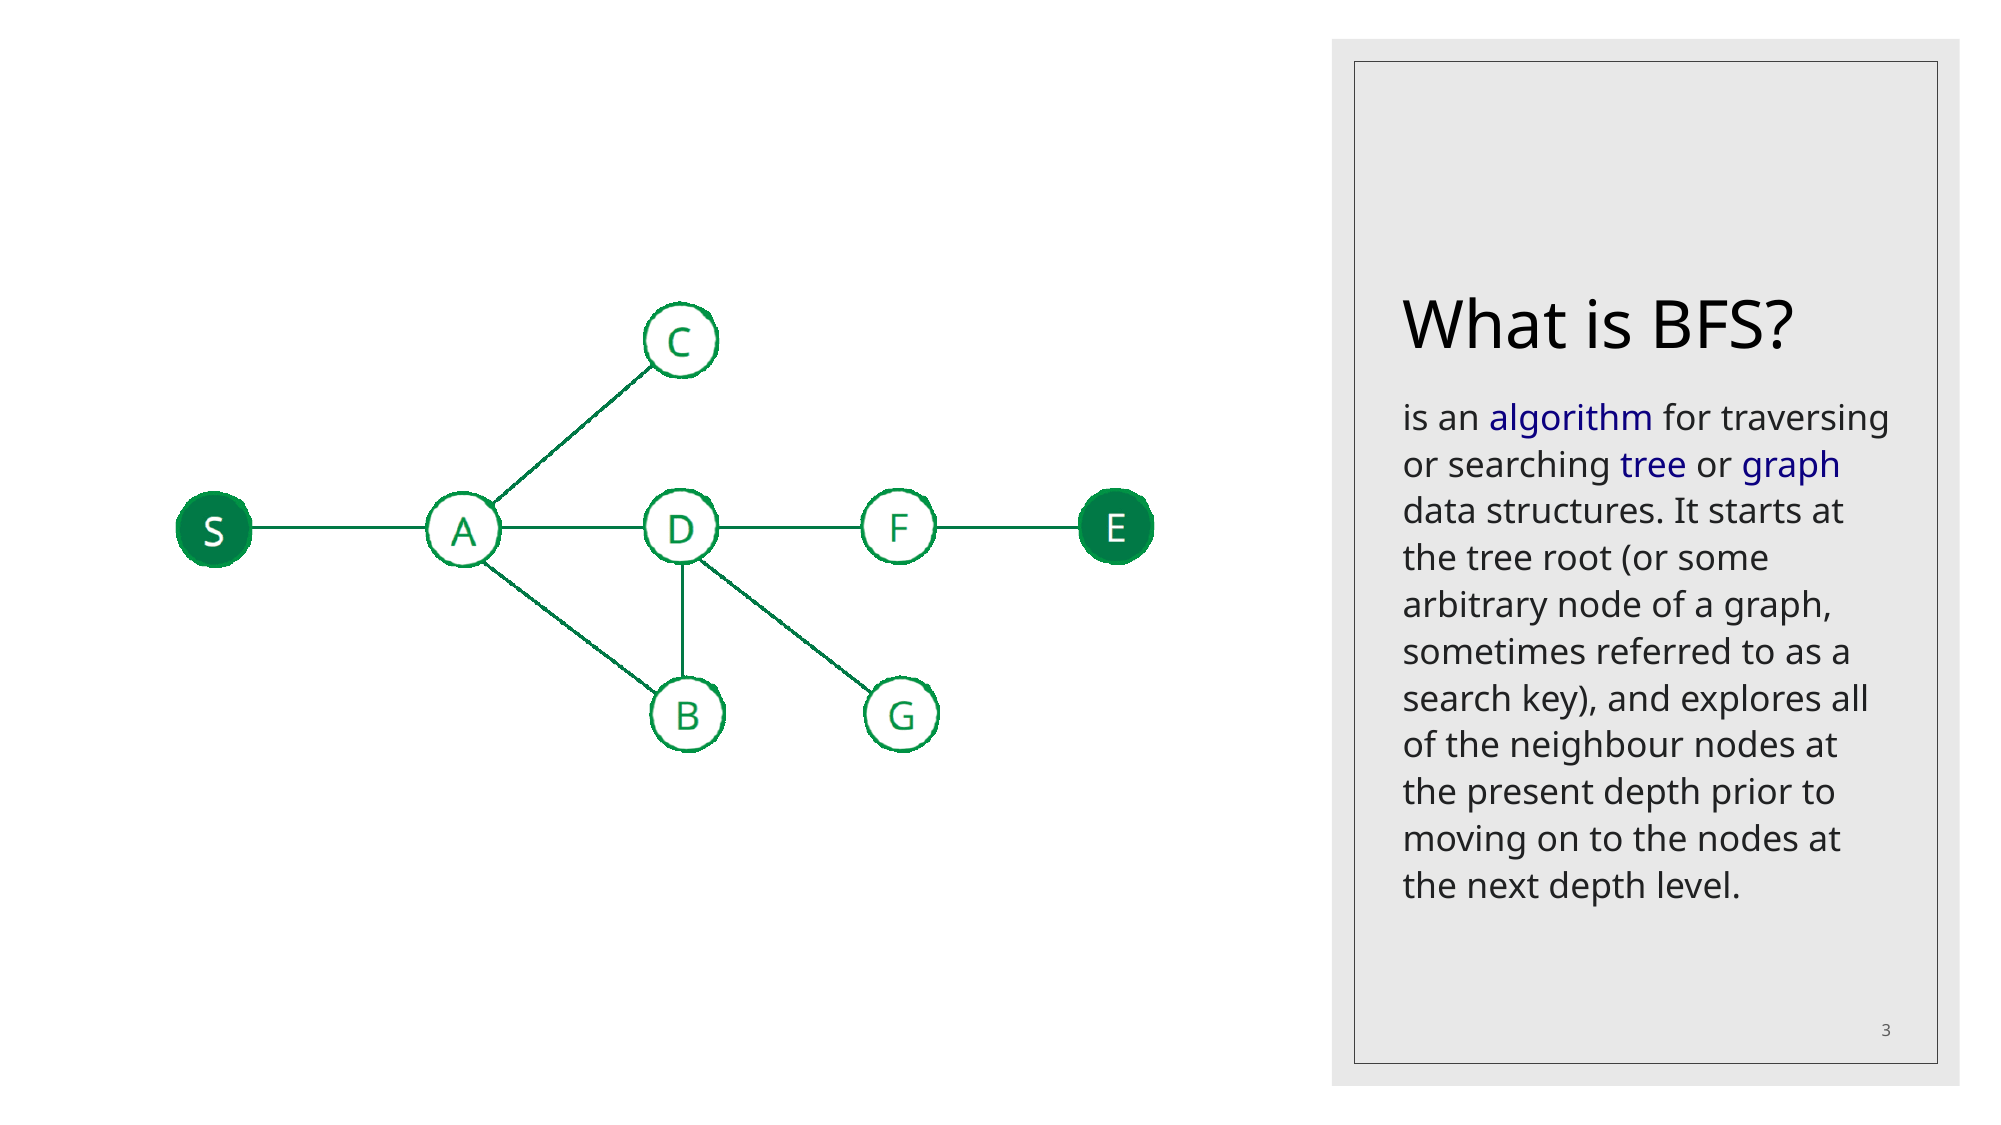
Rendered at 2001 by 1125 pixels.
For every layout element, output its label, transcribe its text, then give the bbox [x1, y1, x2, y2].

title What is BFS? [1387, 99, 1907, 370]
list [112, 268, 1238, 807]
list is an algorithm for traversing or searching tree or graph data structures. It starts at the tree root (or some arbitrary node of a graph, sometimes referred to as a search key), and explores all of the neighbour nodes at the present depth prior to moving on to the nodes at the next depth level. [1387, 383, 1907, 975]
slide_number 3 [1705, 990, 1907, 1050]
